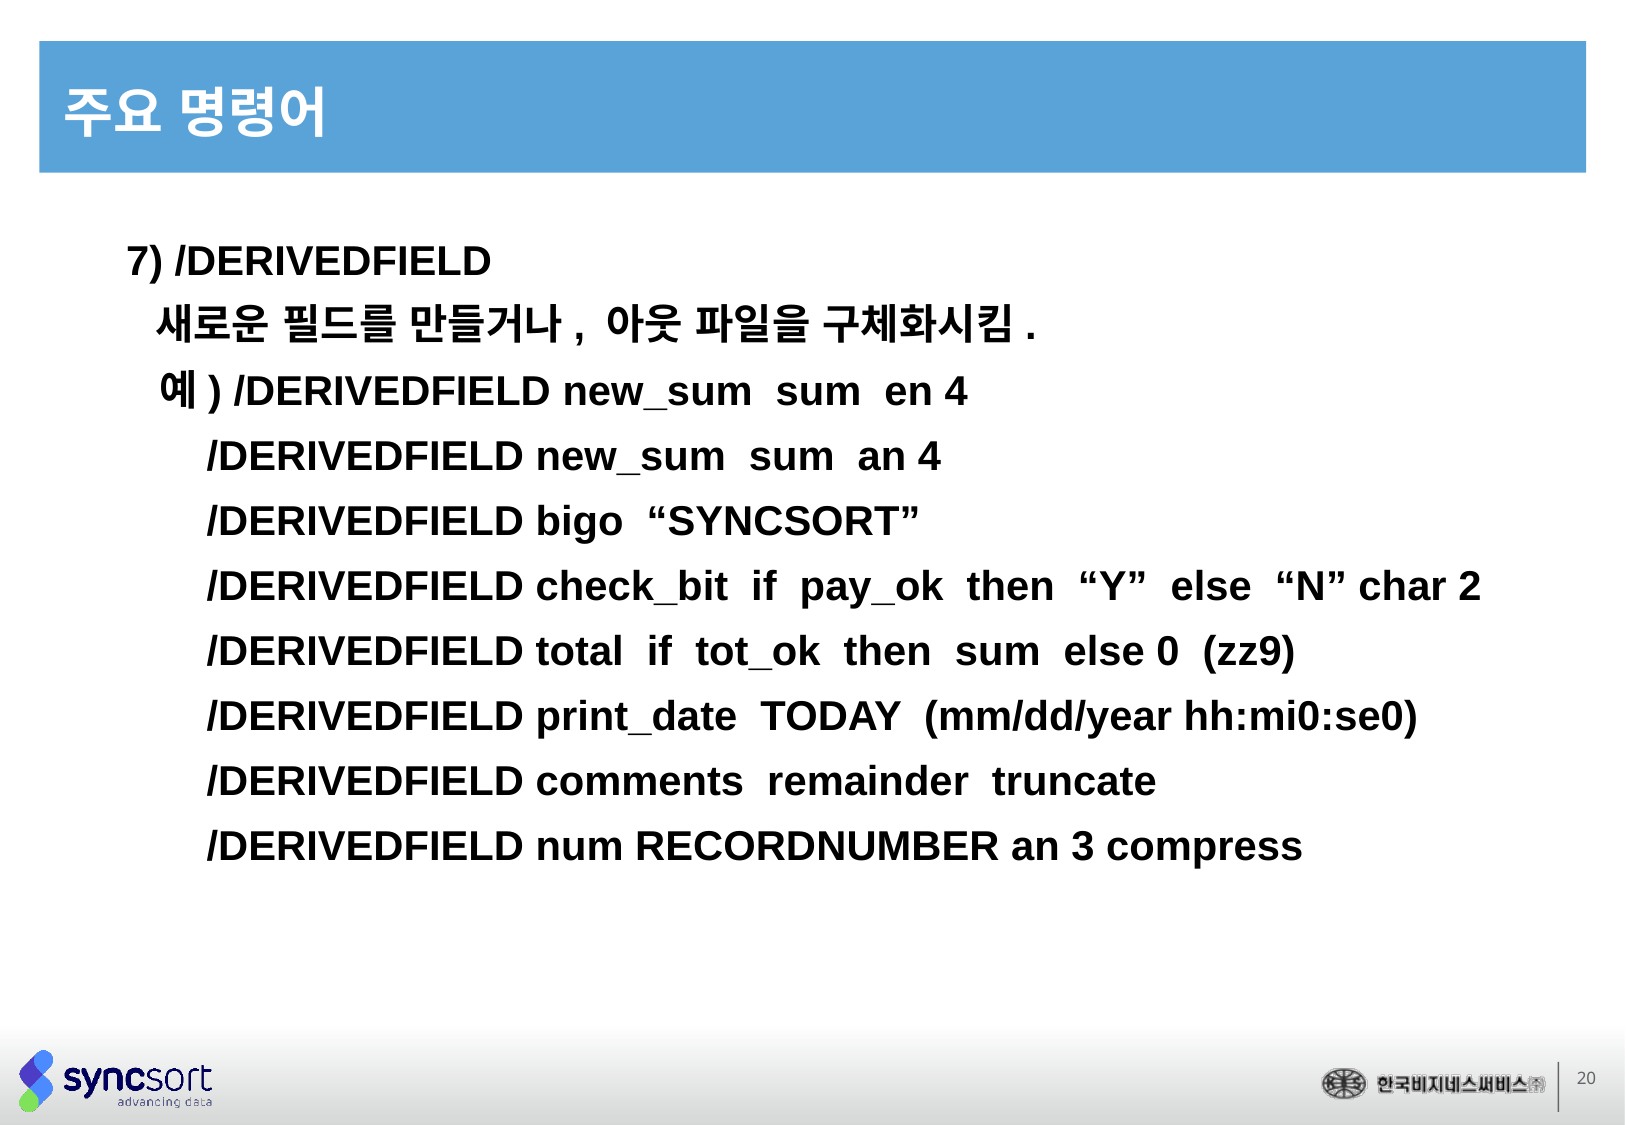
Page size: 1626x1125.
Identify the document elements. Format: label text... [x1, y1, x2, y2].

picture [0, 1024, 1625, 1125]
title 주요 명령어 [48, 55, 1579, 175]
text_box 7) /DERIVEDFIELD 새로운 필드를 만들거나, 아웃 파일을 구체화시킴. 예) /DERIVEDFIELD new_sum sum en 4 /DERIVEDFIELD new_sum sum an 4 /DERIVEDFIELD bigo “SYNCSORT” /DERIVEDFIELD check_bit if pay_ok then “Y” else “N” char 2 /DERIVEDFIELD total if tot_ok then sum else 0 (zz9) /DERIVEDFIELD print_date TODAY (mm/dd/year hh:mi0:se0) /DERIVEDFIELD comments remainder truncate /DERIVEDFIELD num RECORDNUMBER an 3 compress [110, 210, 1533, 877]
